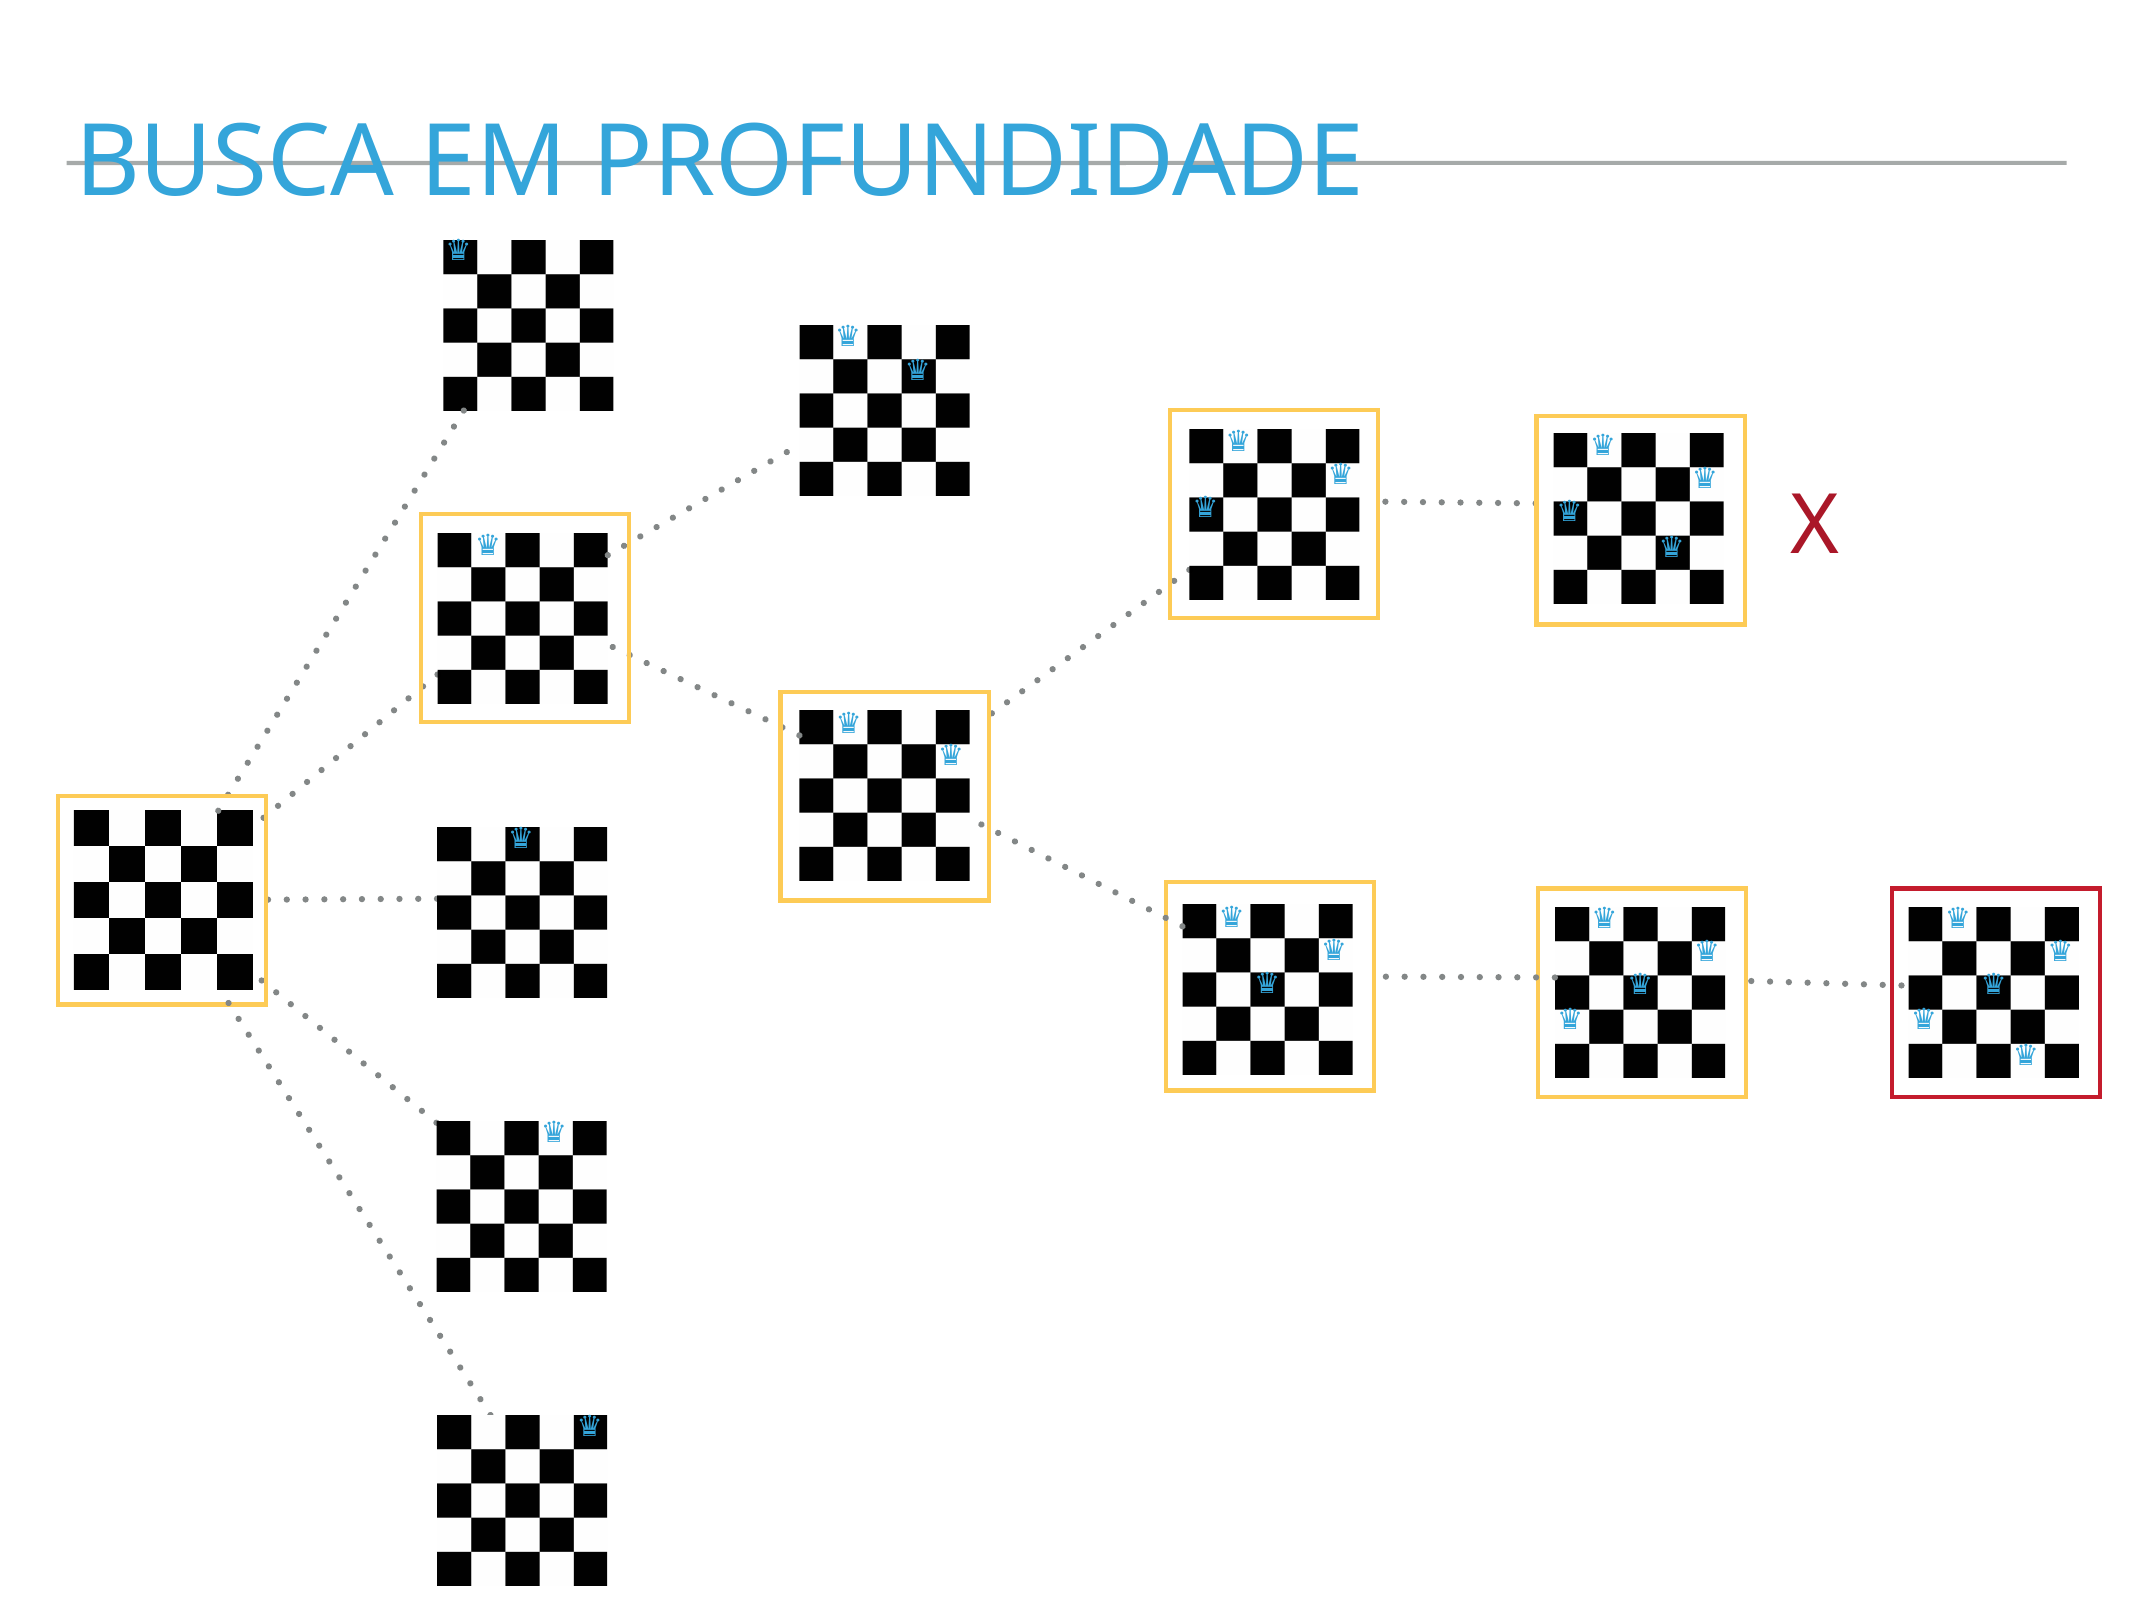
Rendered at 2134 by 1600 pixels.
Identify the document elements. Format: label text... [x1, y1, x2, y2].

text_box [1538, 888, 1543, 977]
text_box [1183, 401, 1386, 600]
text_box [1165, 882, 1177, 923]
text_box [1891, 986, 1897, 1097]
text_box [799, 295, 970, 496]
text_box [799, 682, 996, 881]
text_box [436, 1386, 635, 1586]
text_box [436, 798, 608, 998]
text_box [1170, 410, 1379, 619]
text_box [780, 692, 989, 901]
text_box [1891, 888, 1897, 985]
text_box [1547, 405, 1750, 604]
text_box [436, 210, 614, 411]
text_box [420, 513, 629, 723]
text_box [1536, 416, 1745, 625]
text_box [1548, 877, 1752, 1078]
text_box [436, 1092, 607, 1292]
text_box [1182, 876, 1379, 1076]
text_box X [1782, 462, 1848, 579]
text_box busca em profundidade [66, 110, 2067, 230]
text_box [1538, 978, 1747, 1097]
text_box [57, 796, 266, 1005]
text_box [1902, 878, 2106, 1100]
text_box [1165, 918, 1375, 1091]
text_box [437, 504, 608, 704]
